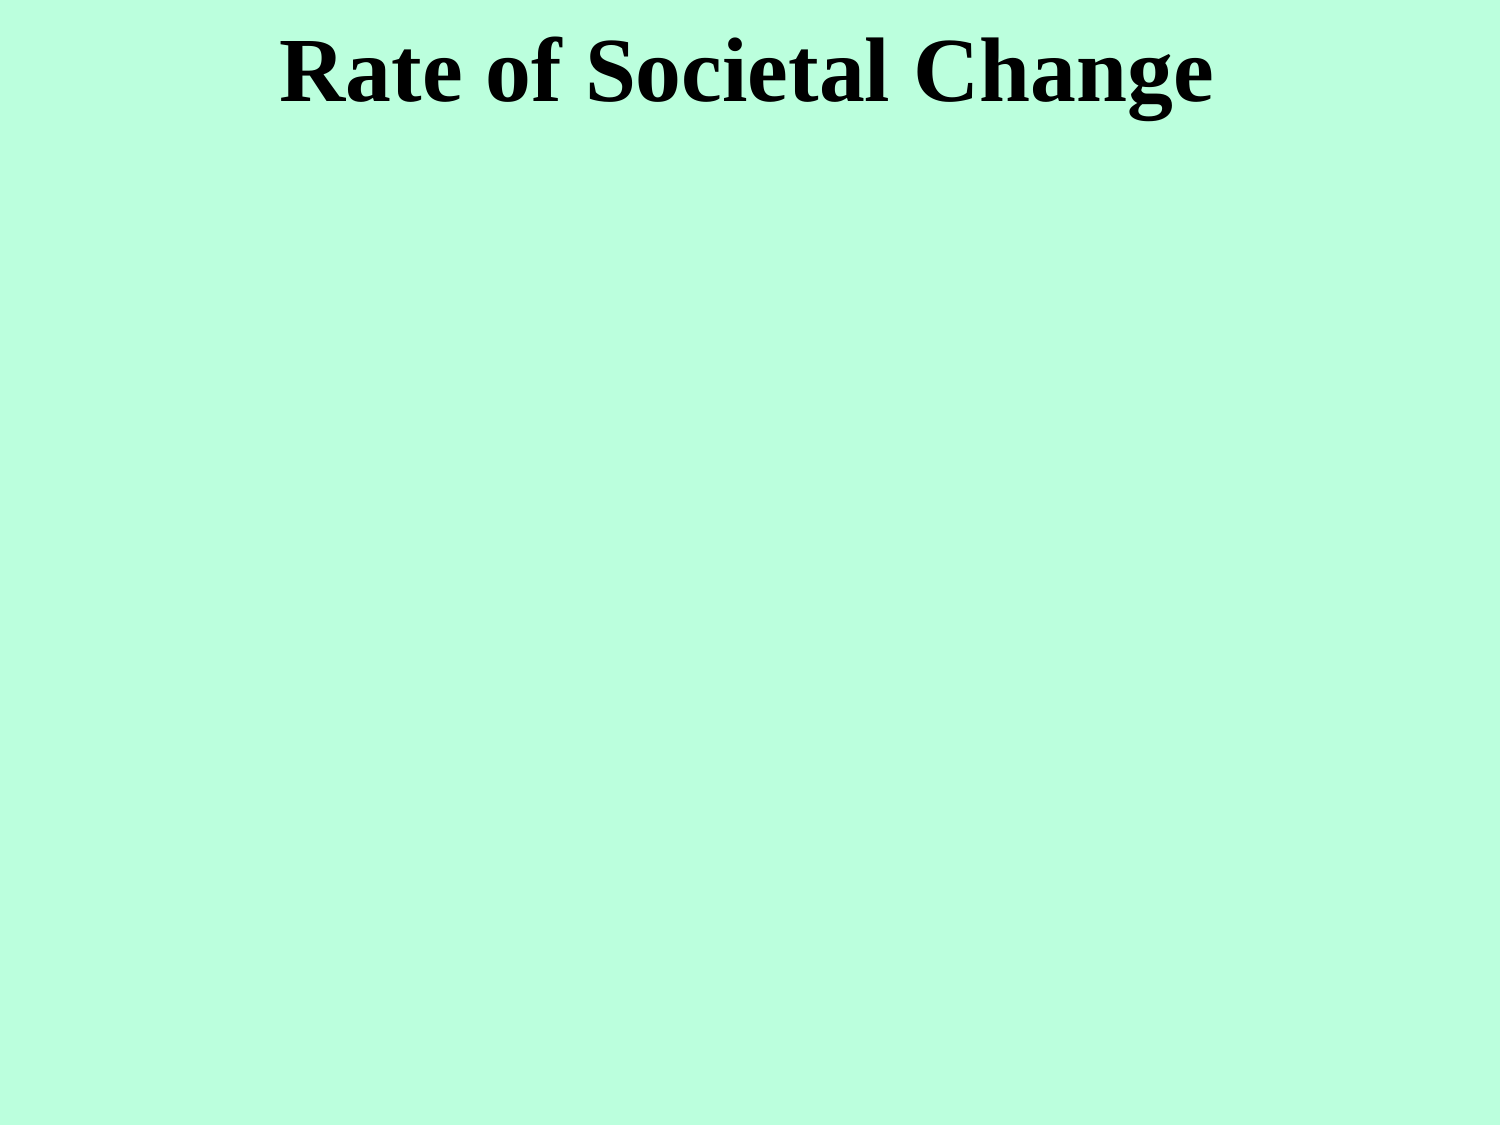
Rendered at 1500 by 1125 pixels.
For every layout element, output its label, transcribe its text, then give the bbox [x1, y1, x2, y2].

text_box Rate of Societal Change [22, 2, 1473, 127]
